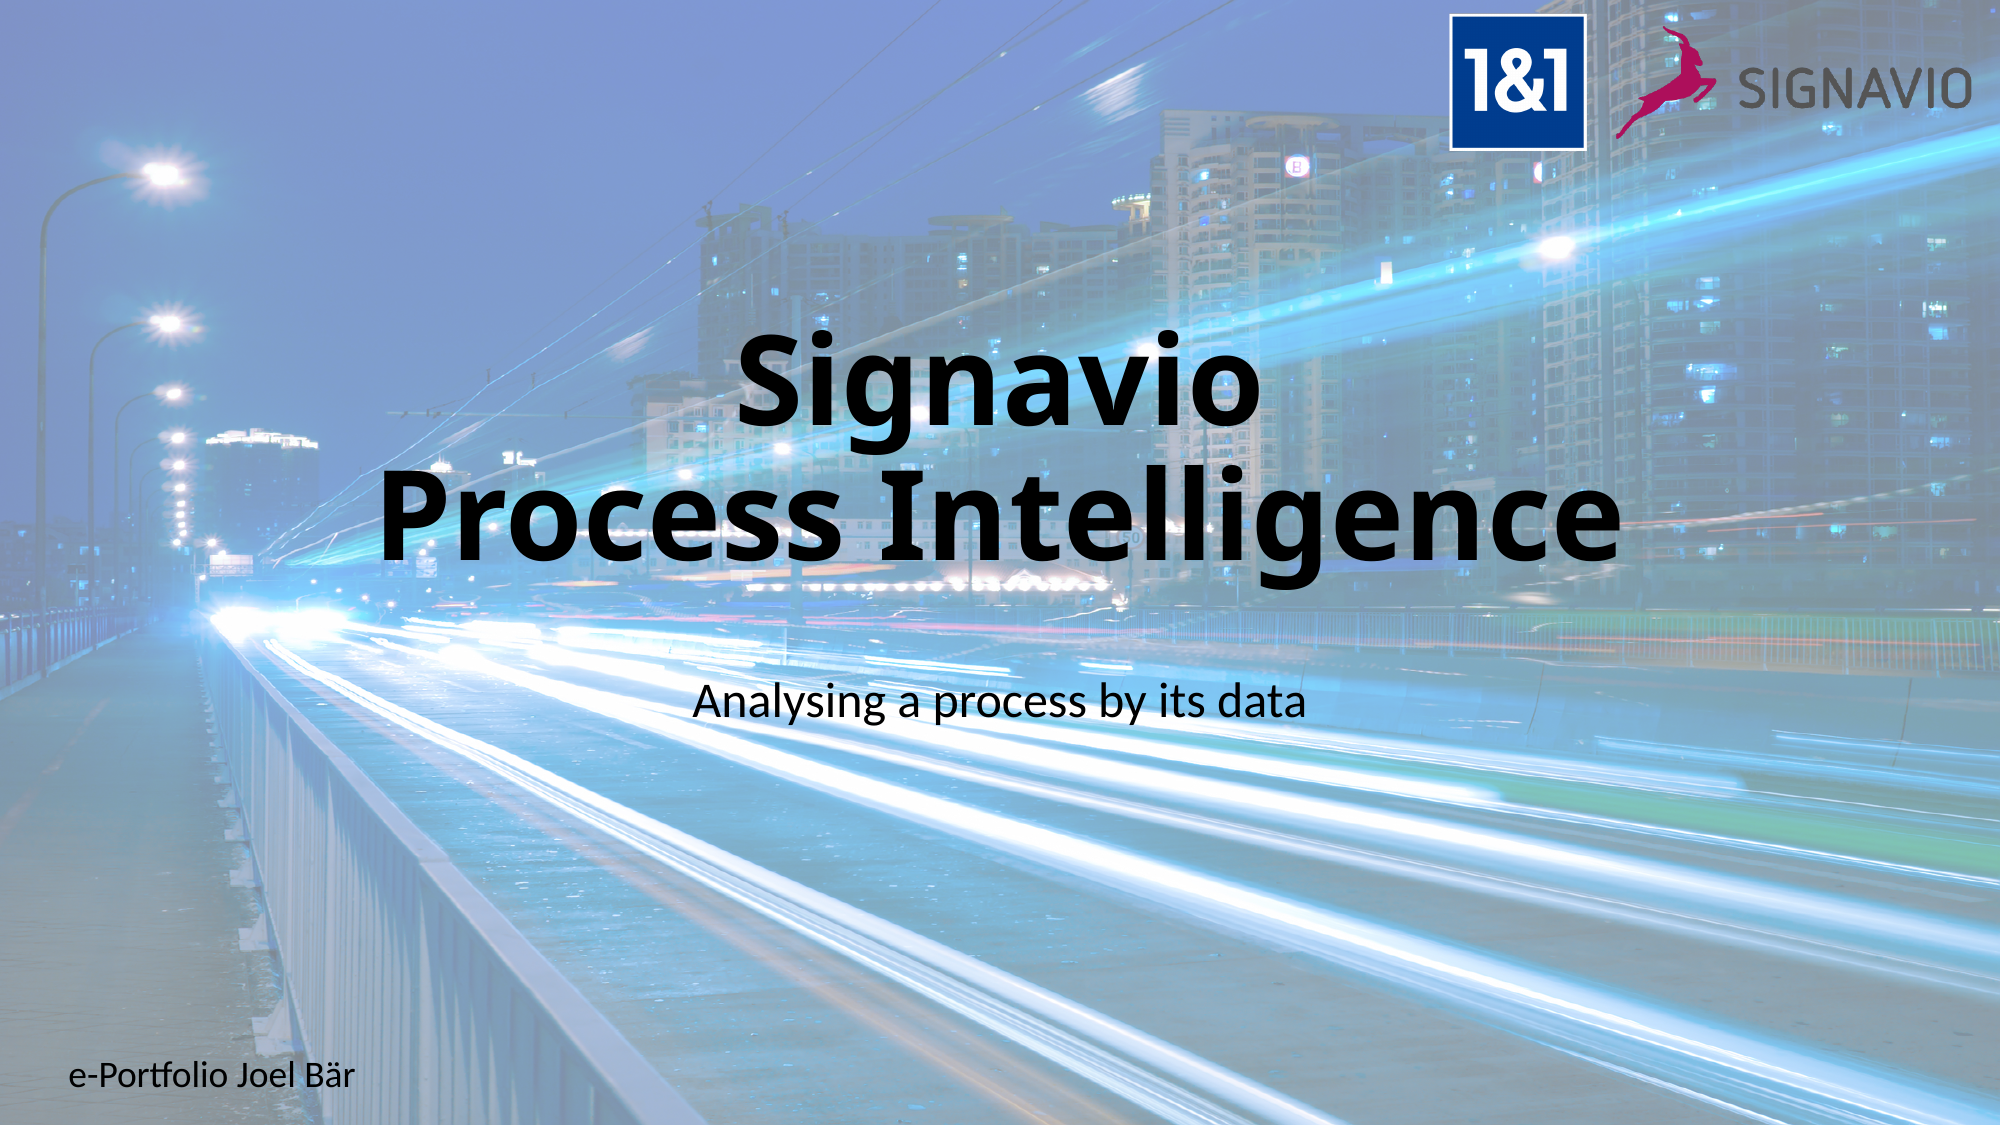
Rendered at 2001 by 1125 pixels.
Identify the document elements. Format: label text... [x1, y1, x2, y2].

text_box e-Portfolio Joel Bär [53, 1042, 671, 1103]
subtitle Analysing a process by its data [249, 666, 1750, 756]
title Signavio Process Intelligence [249, 203, 1750, 595]
picture [1449, 0, 2000, 168]
